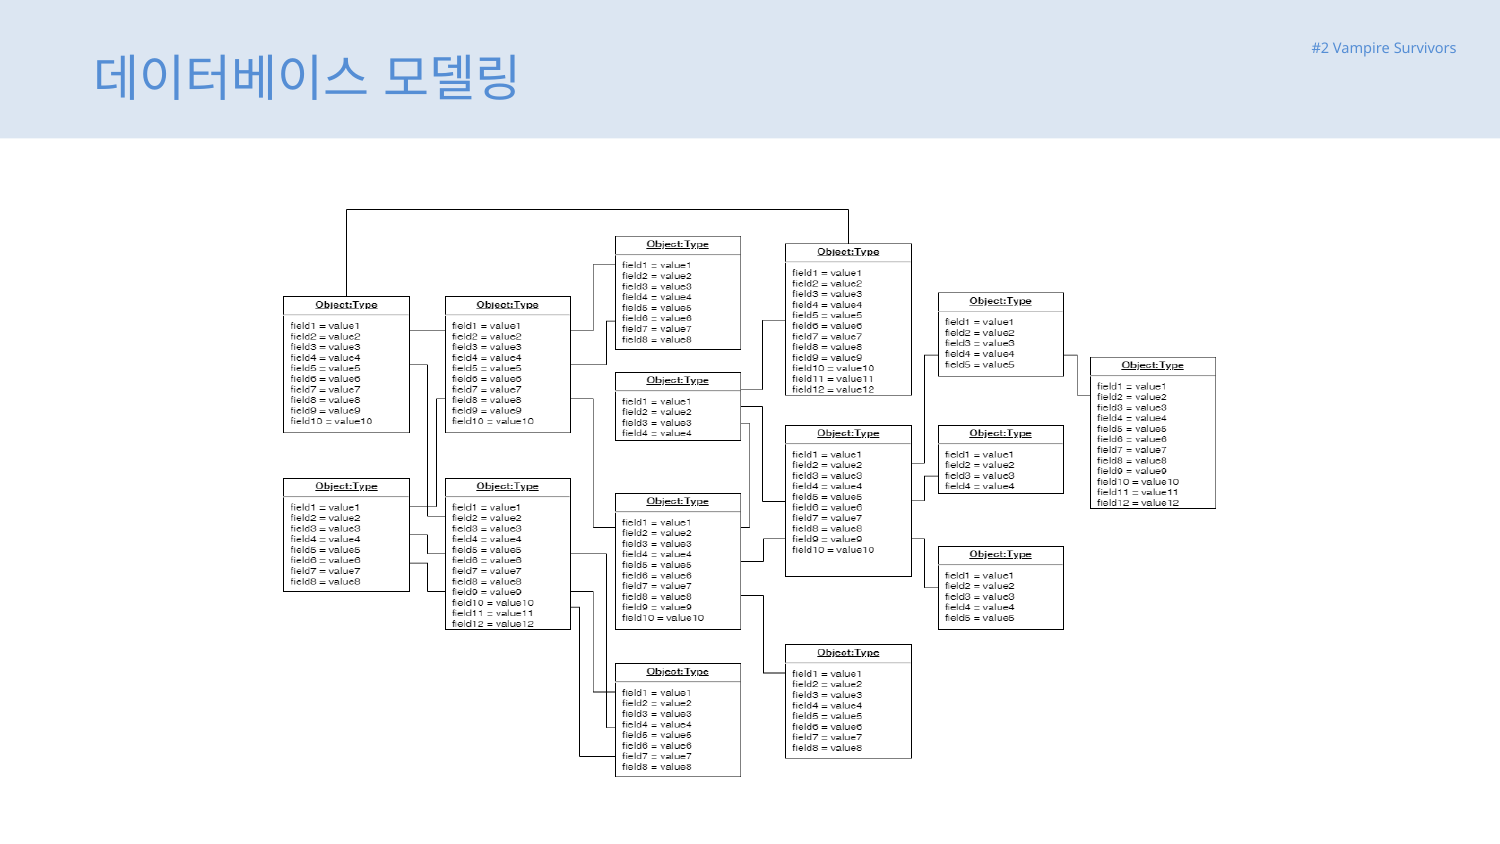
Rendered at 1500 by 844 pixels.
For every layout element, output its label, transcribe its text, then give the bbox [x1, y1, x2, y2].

text_box #2 Vampire Survivors [1296, 32, 1472, 82]
text_box [0, 0, 1500, 140]
text_box 데이터베이스 모델링 [79, 38, 537, 114]
picture [283, 208, 1217, 777]
